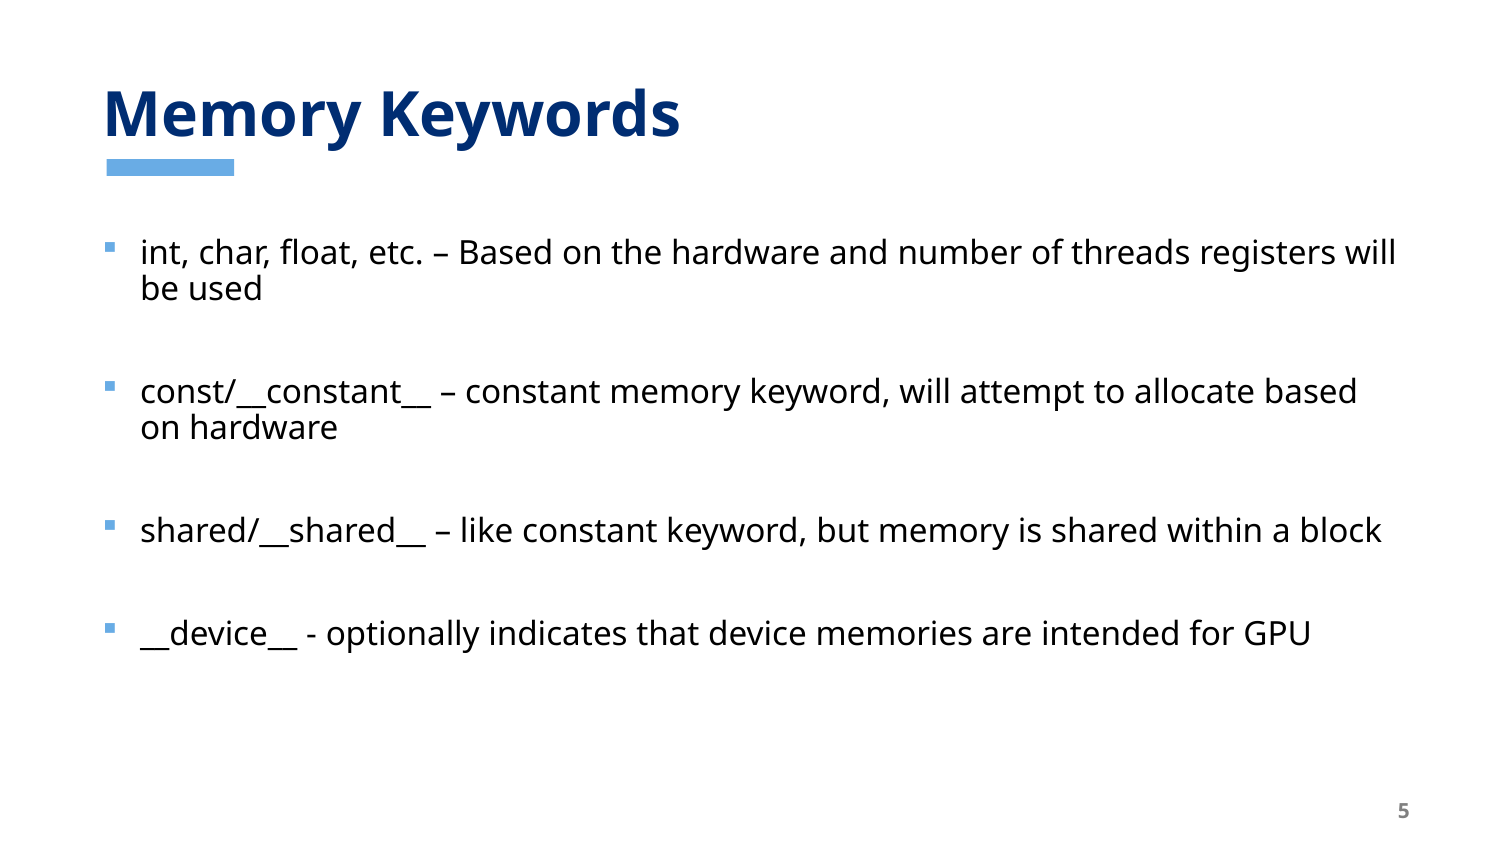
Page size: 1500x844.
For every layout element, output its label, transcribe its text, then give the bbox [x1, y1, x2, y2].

list int, char, float, etc. – Based on the hardware and number of threads registers will be used const/__constant__ – constant memory keyword, will attempt to allocate based on hardware shared/__shared__ – like constant keyword, but memory is shared within a block __device__ - optionally indicates that device memories are intended for GPU [87, 228, 1414, 733]
title Memory Keywords [87, 74, 1414, 159]
